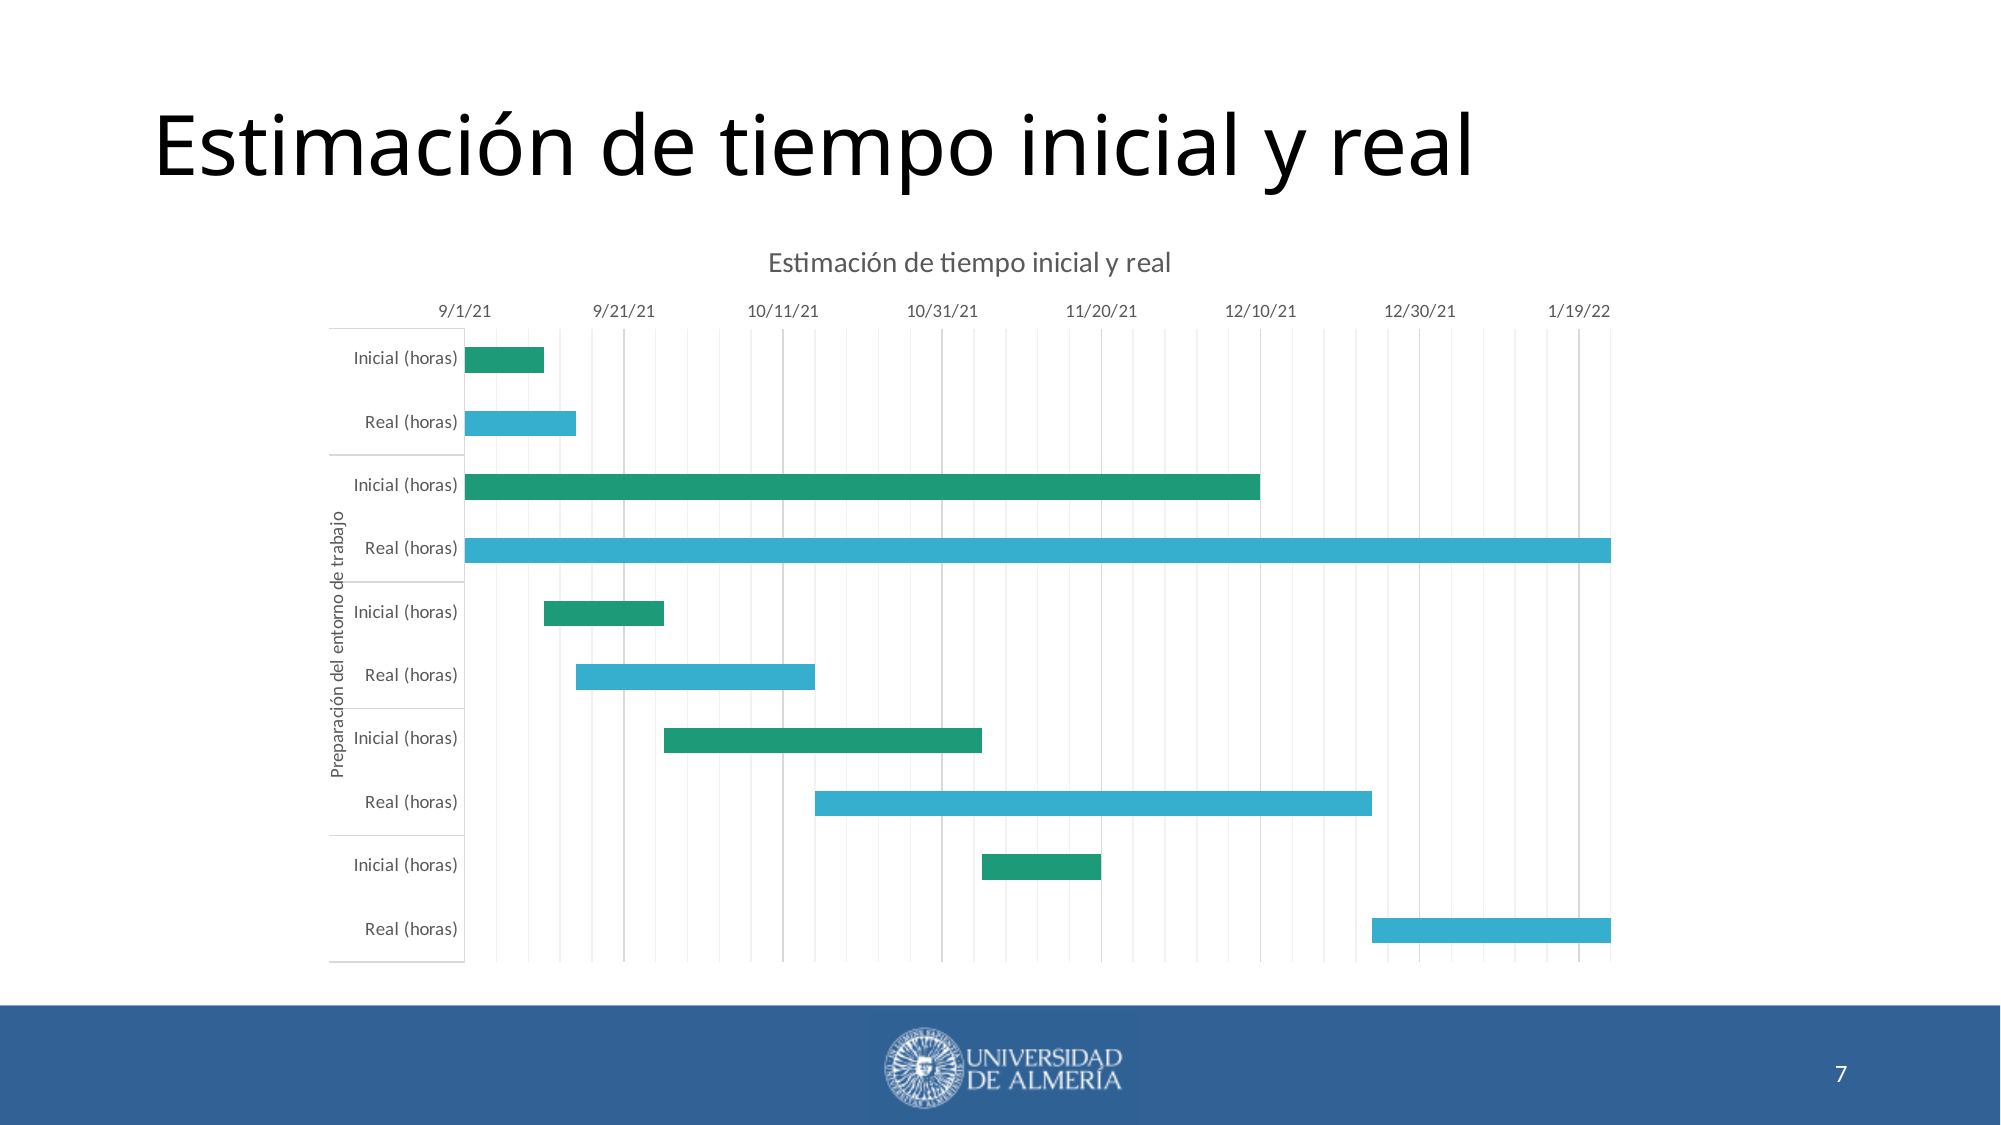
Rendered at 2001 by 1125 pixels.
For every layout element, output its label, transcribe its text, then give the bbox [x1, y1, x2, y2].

slide_number 7 [1412, 1042, 1863, 1103]
chart [302, 218, 1638, 978]
title Estimación de tiempo inicial y real [137, 47, 1863, 201]
